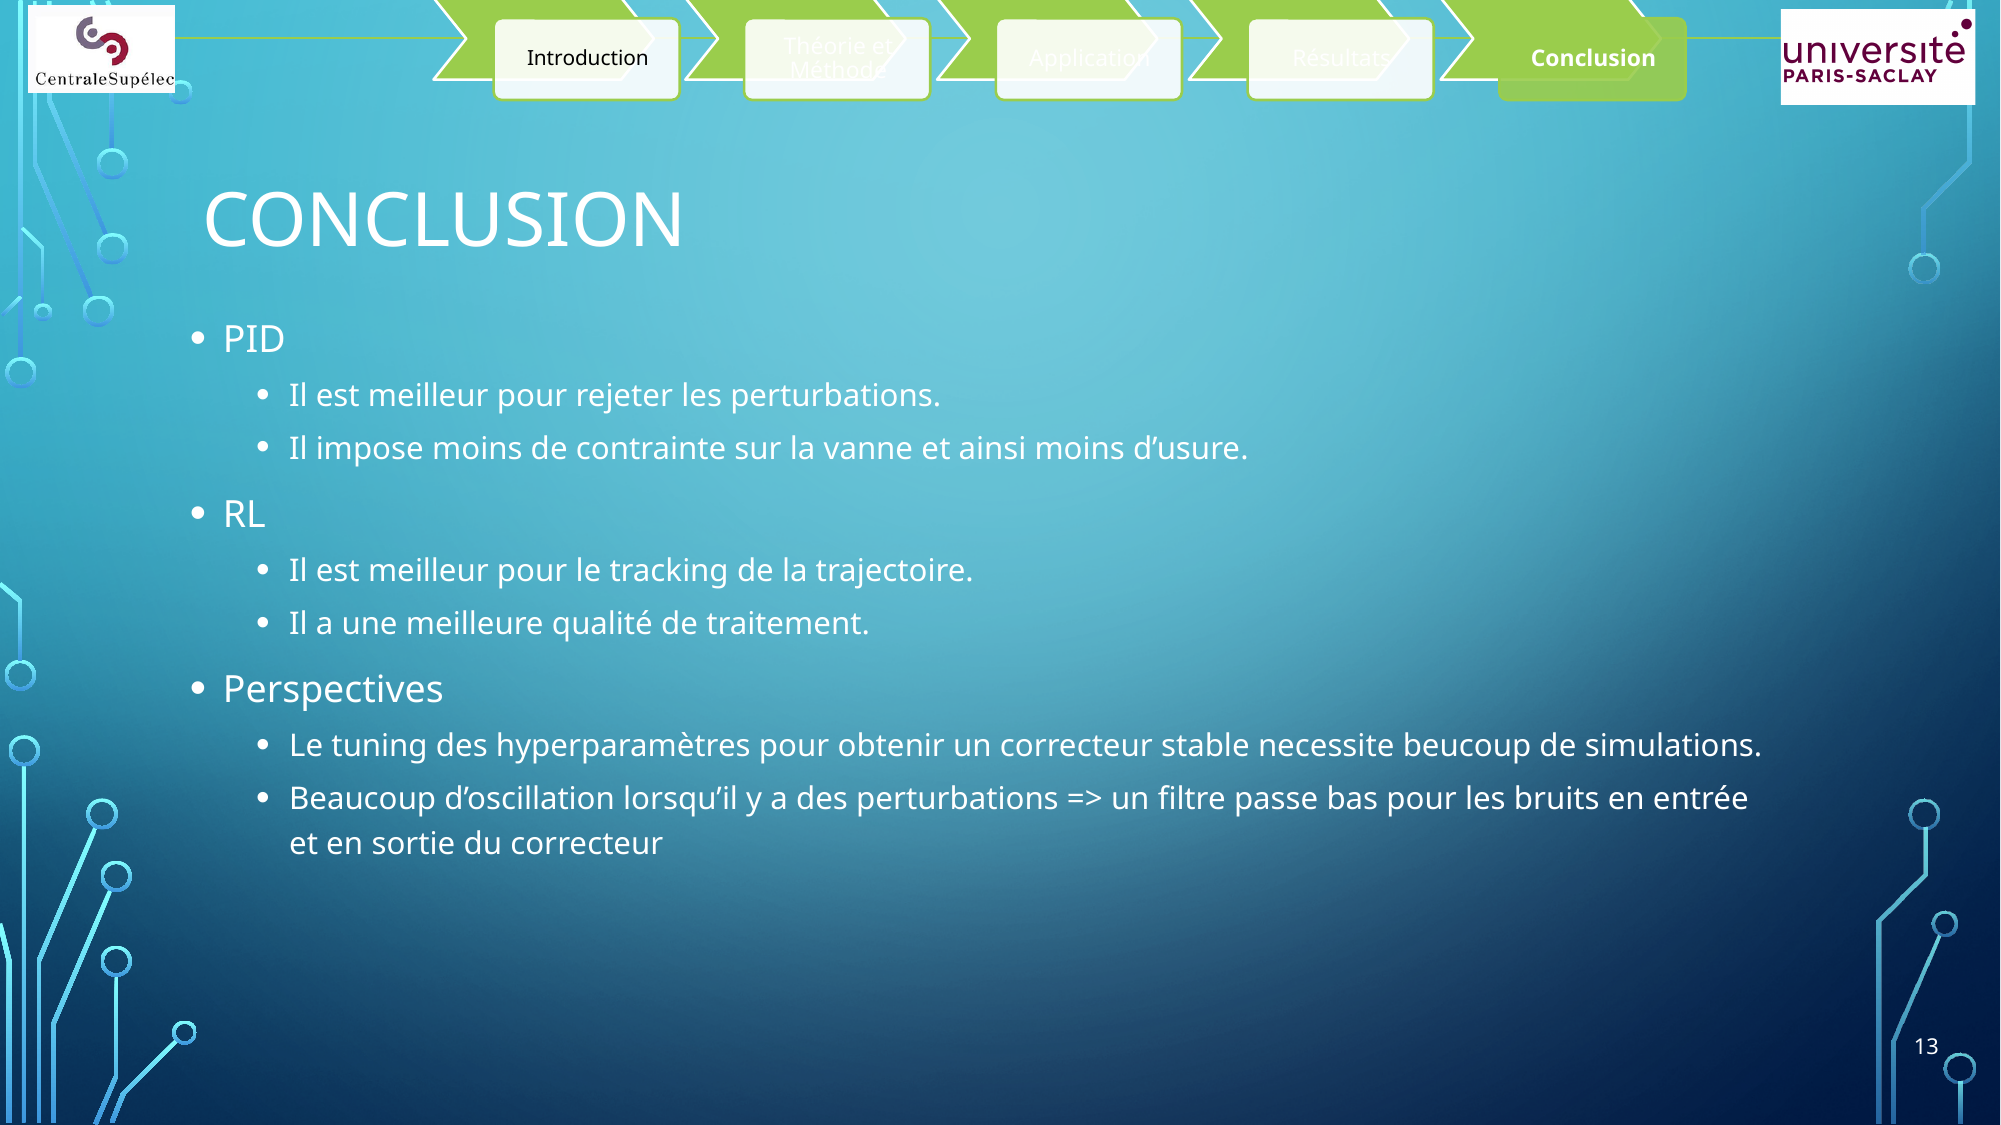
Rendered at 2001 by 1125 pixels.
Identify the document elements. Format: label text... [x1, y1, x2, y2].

list PID Il est meilleur pour rejeter les perturbations. Il impose moins de contrainte sur la vanne et ainsi moins d’usure. RL Il est meilleur pour le tracking de la trajectoire. Il a une meilleure qualité de traitement. Perspectives Le tuning des hyperparamètres pour obtenir un correcteur stable necessite beucoup de simulations. Beaucoup d’oscillation lorsqu’il y a des perturbations => un filtre passe bas pour les bruits en entrée et en sortie du correcteur [174, 298, 1800, 880]
title Conclusion [187, 101, 1813, 344]
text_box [433, 0, 1686, 101]
slide_number 13 [1827, 1017, 1954, 1077]
picture [1780, 8, 1976, 105]
picture [28, 5, 176, 93]
